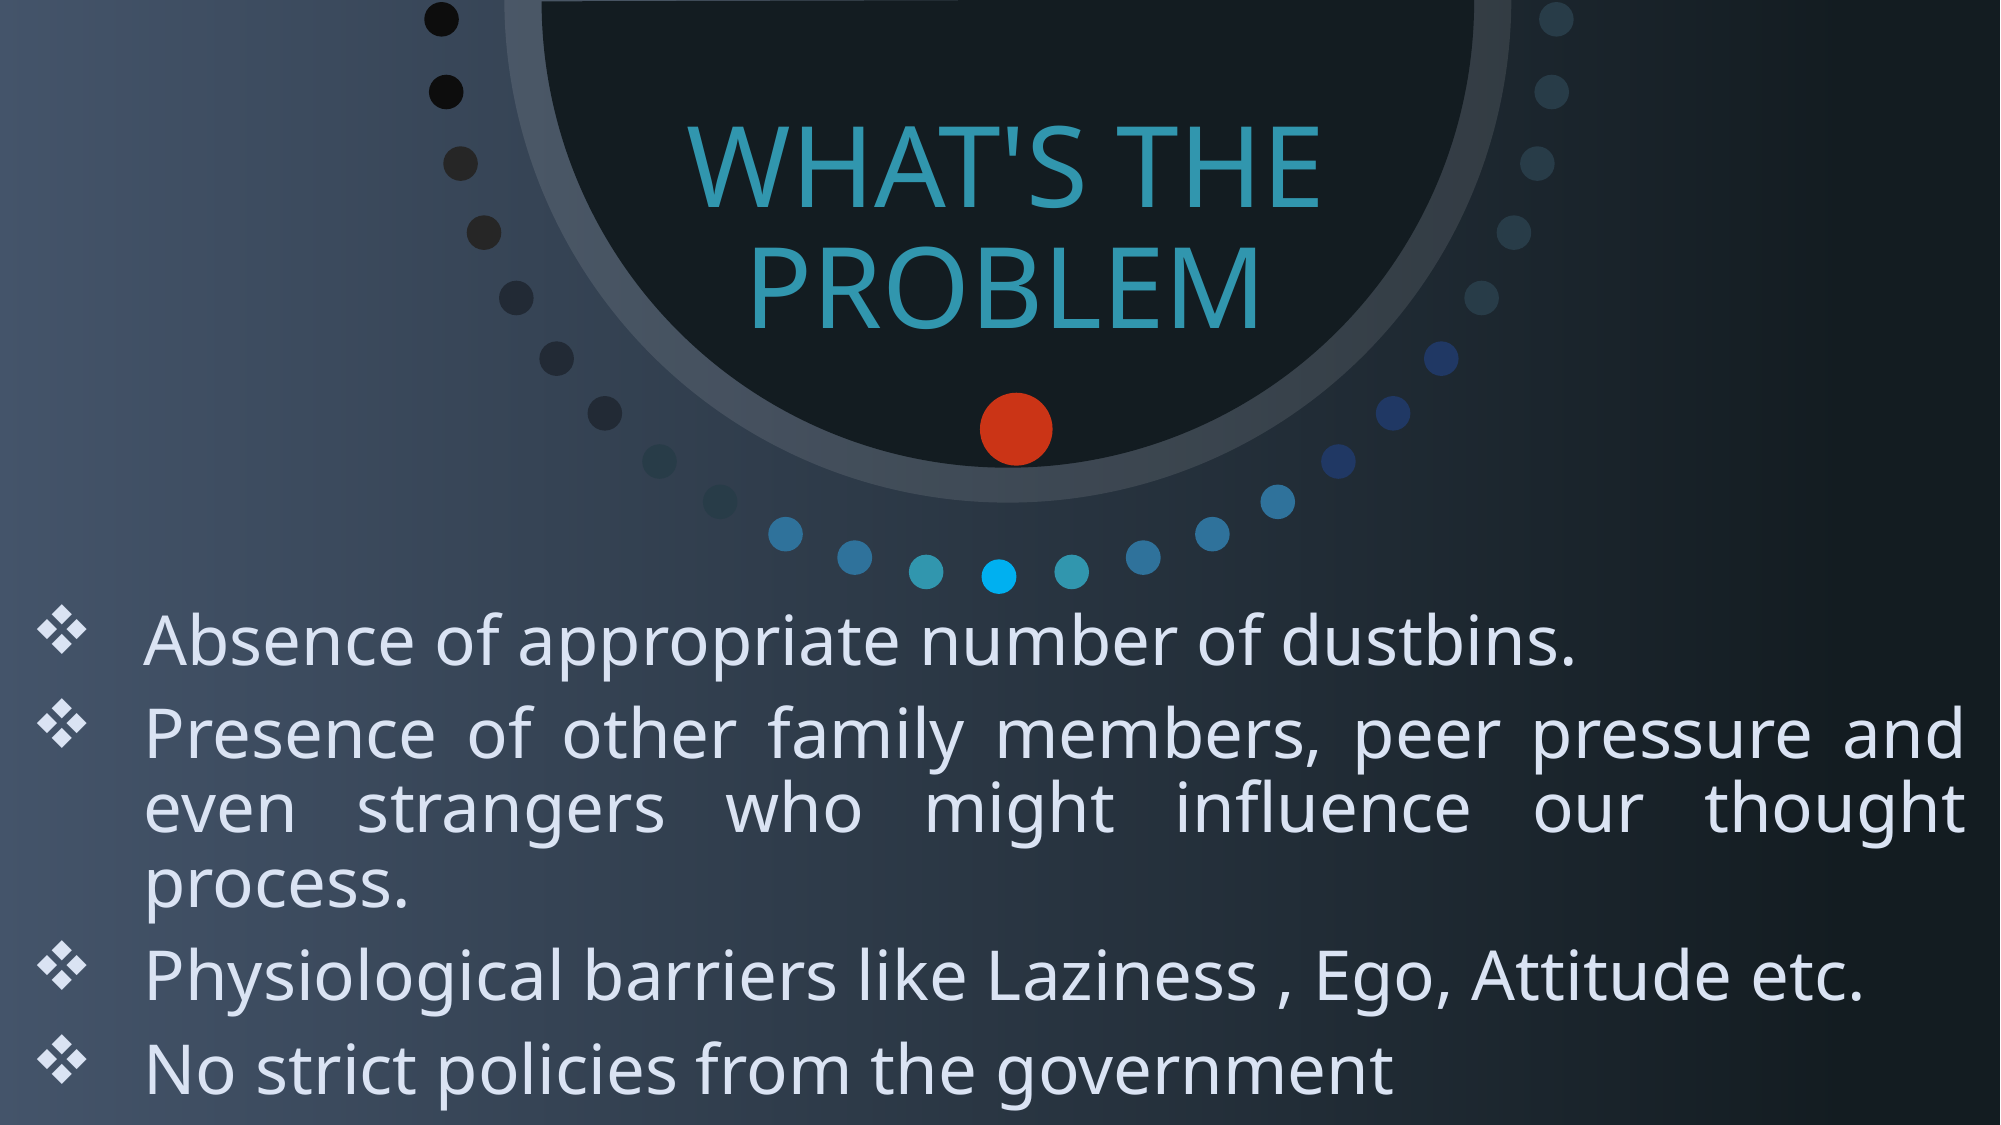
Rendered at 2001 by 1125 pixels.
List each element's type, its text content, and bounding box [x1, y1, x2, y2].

list Absence of appropriate number of dustbins. Presence of other family members, peer pressure and even strangers who might influence our thought process. Physiological barriers like Laziness , Ego, Attitude etc. No strict policies from the government [16, 457, 1984, 1125]
list WHAT'S THE PROBLEM [543, 0, 1468, 464]
